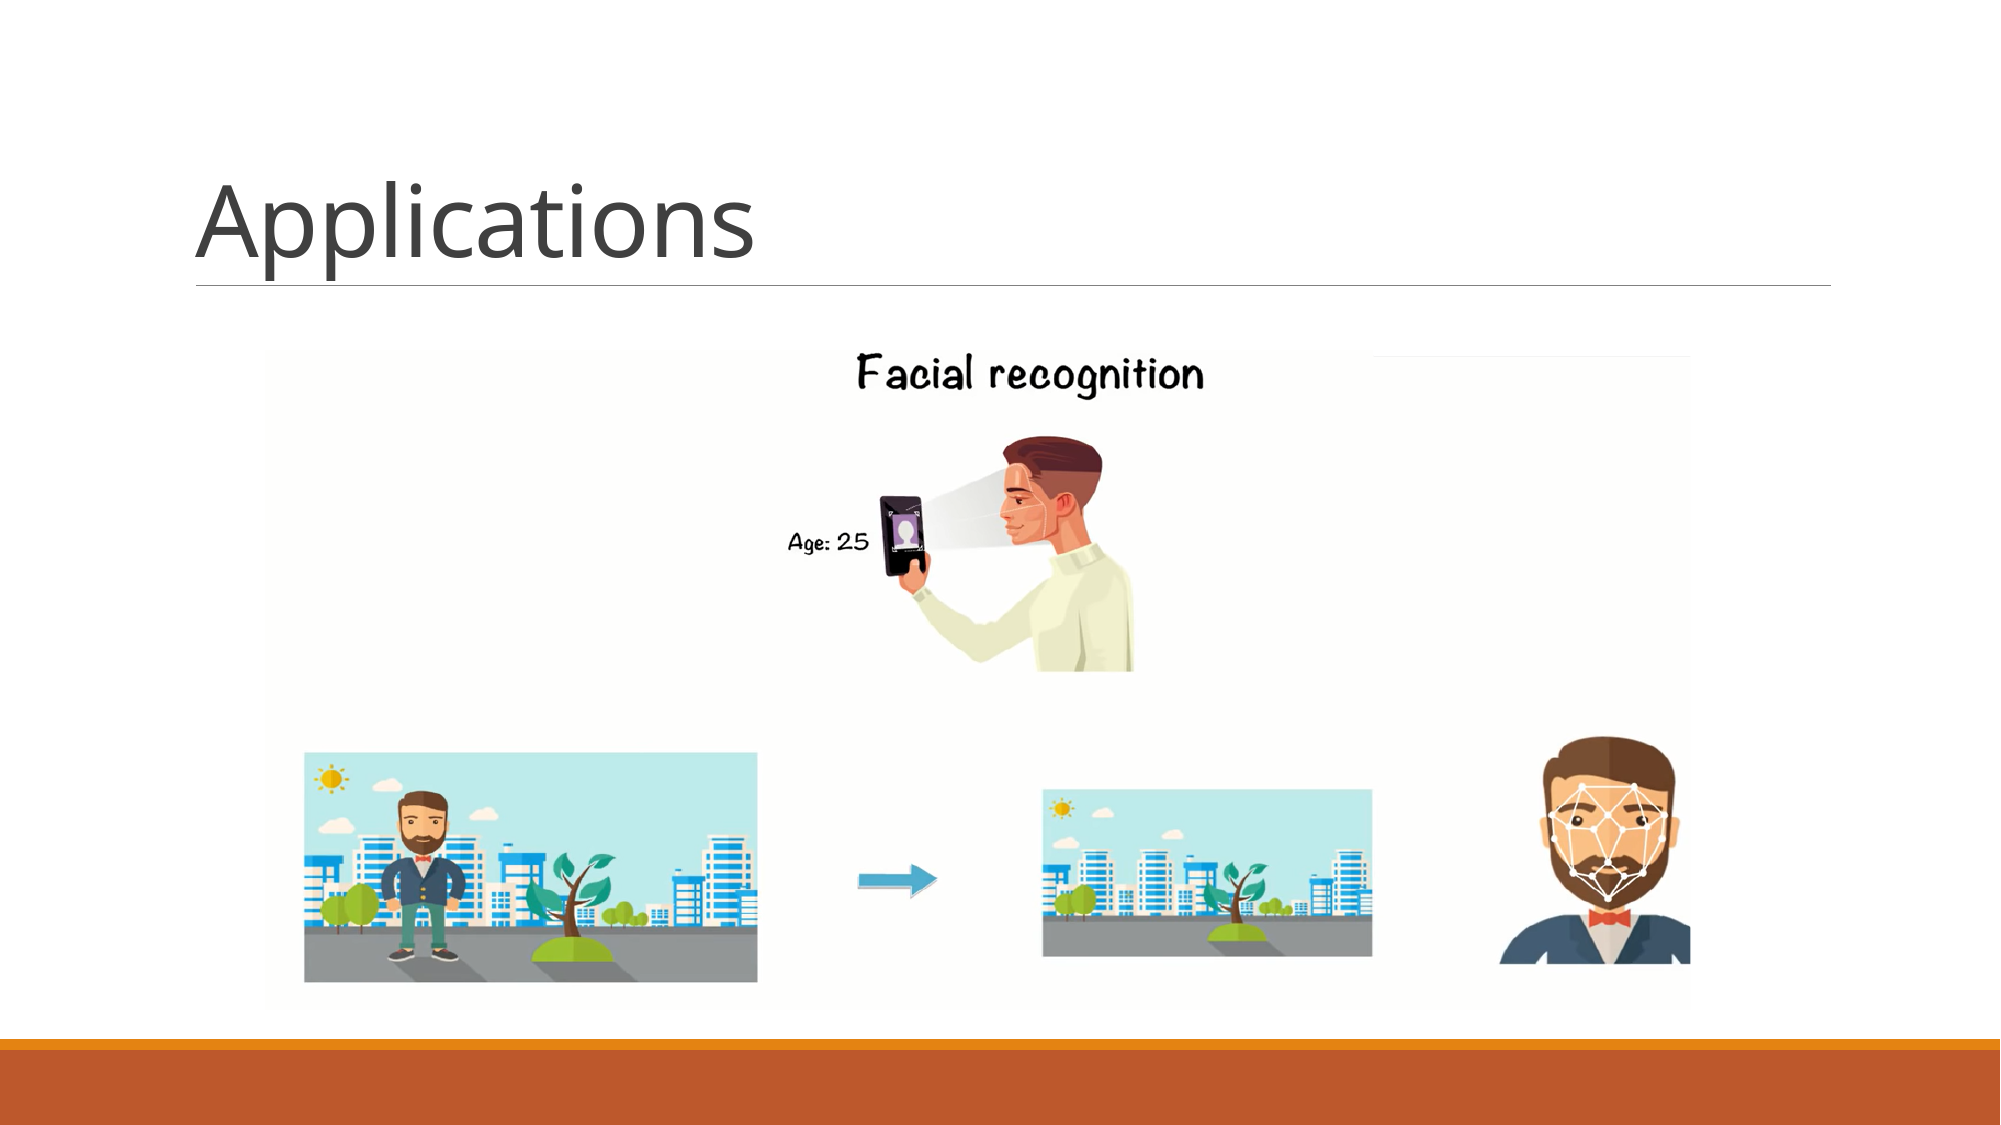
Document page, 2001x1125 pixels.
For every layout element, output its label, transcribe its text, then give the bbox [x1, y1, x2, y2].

picture [264, 349, 1691, 1011]
title Applications [180, 47, 1830, 285]
